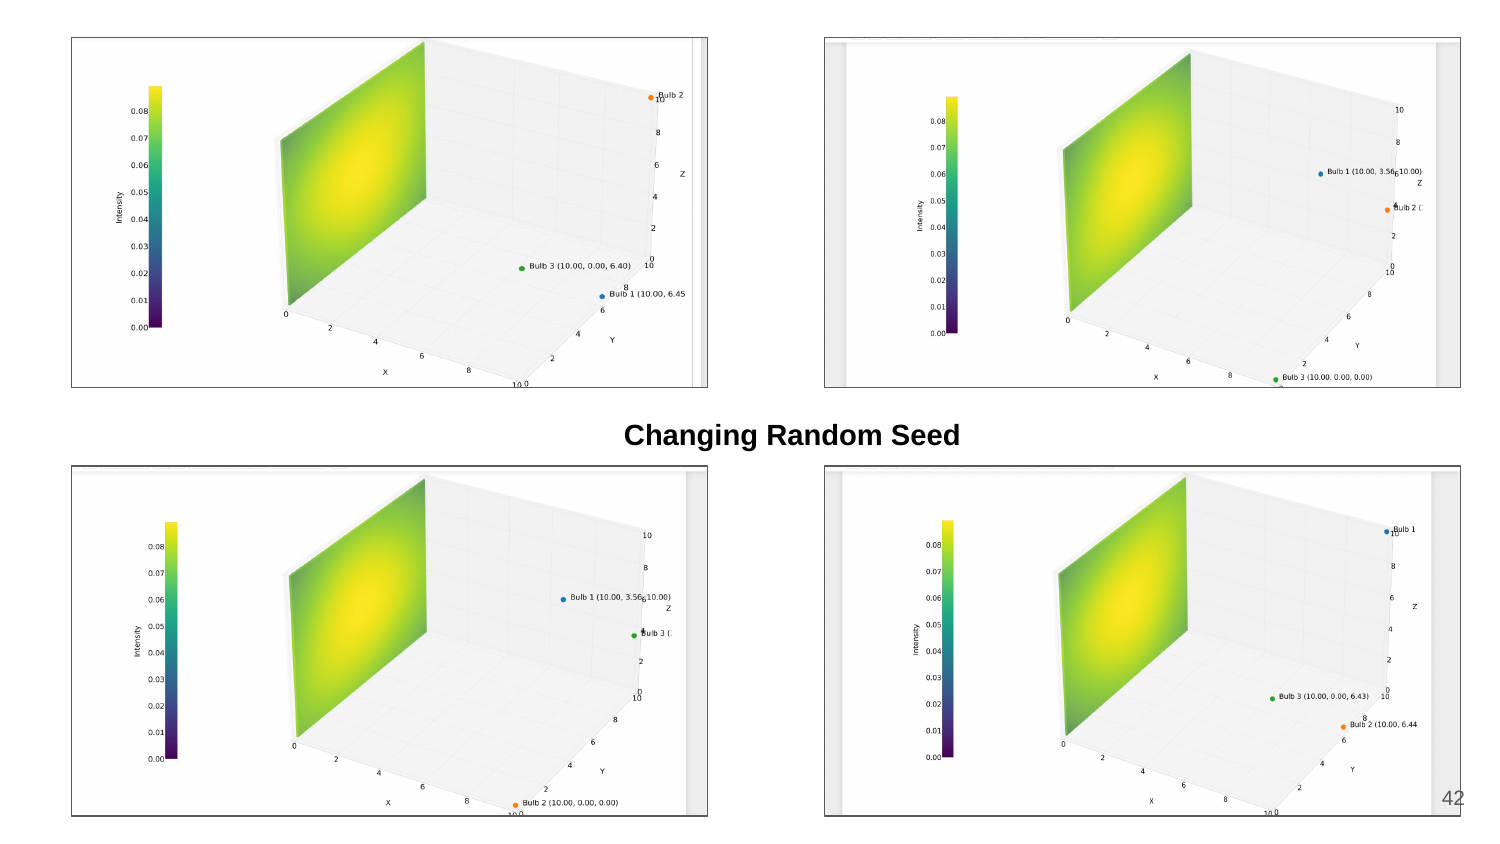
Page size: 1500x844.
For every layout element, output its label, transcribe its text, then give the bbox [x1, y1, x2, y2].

text_box Changing Random Seed [608, 401, 986, 467]
picture [825, 466, 1460, 816]
picture [825, 38, 1460, 388]
picture [72, 38, 707, 388]
picture [72, 466, 707, 816]
slide_number ‹#› [1389, 764, 1480, 830]
